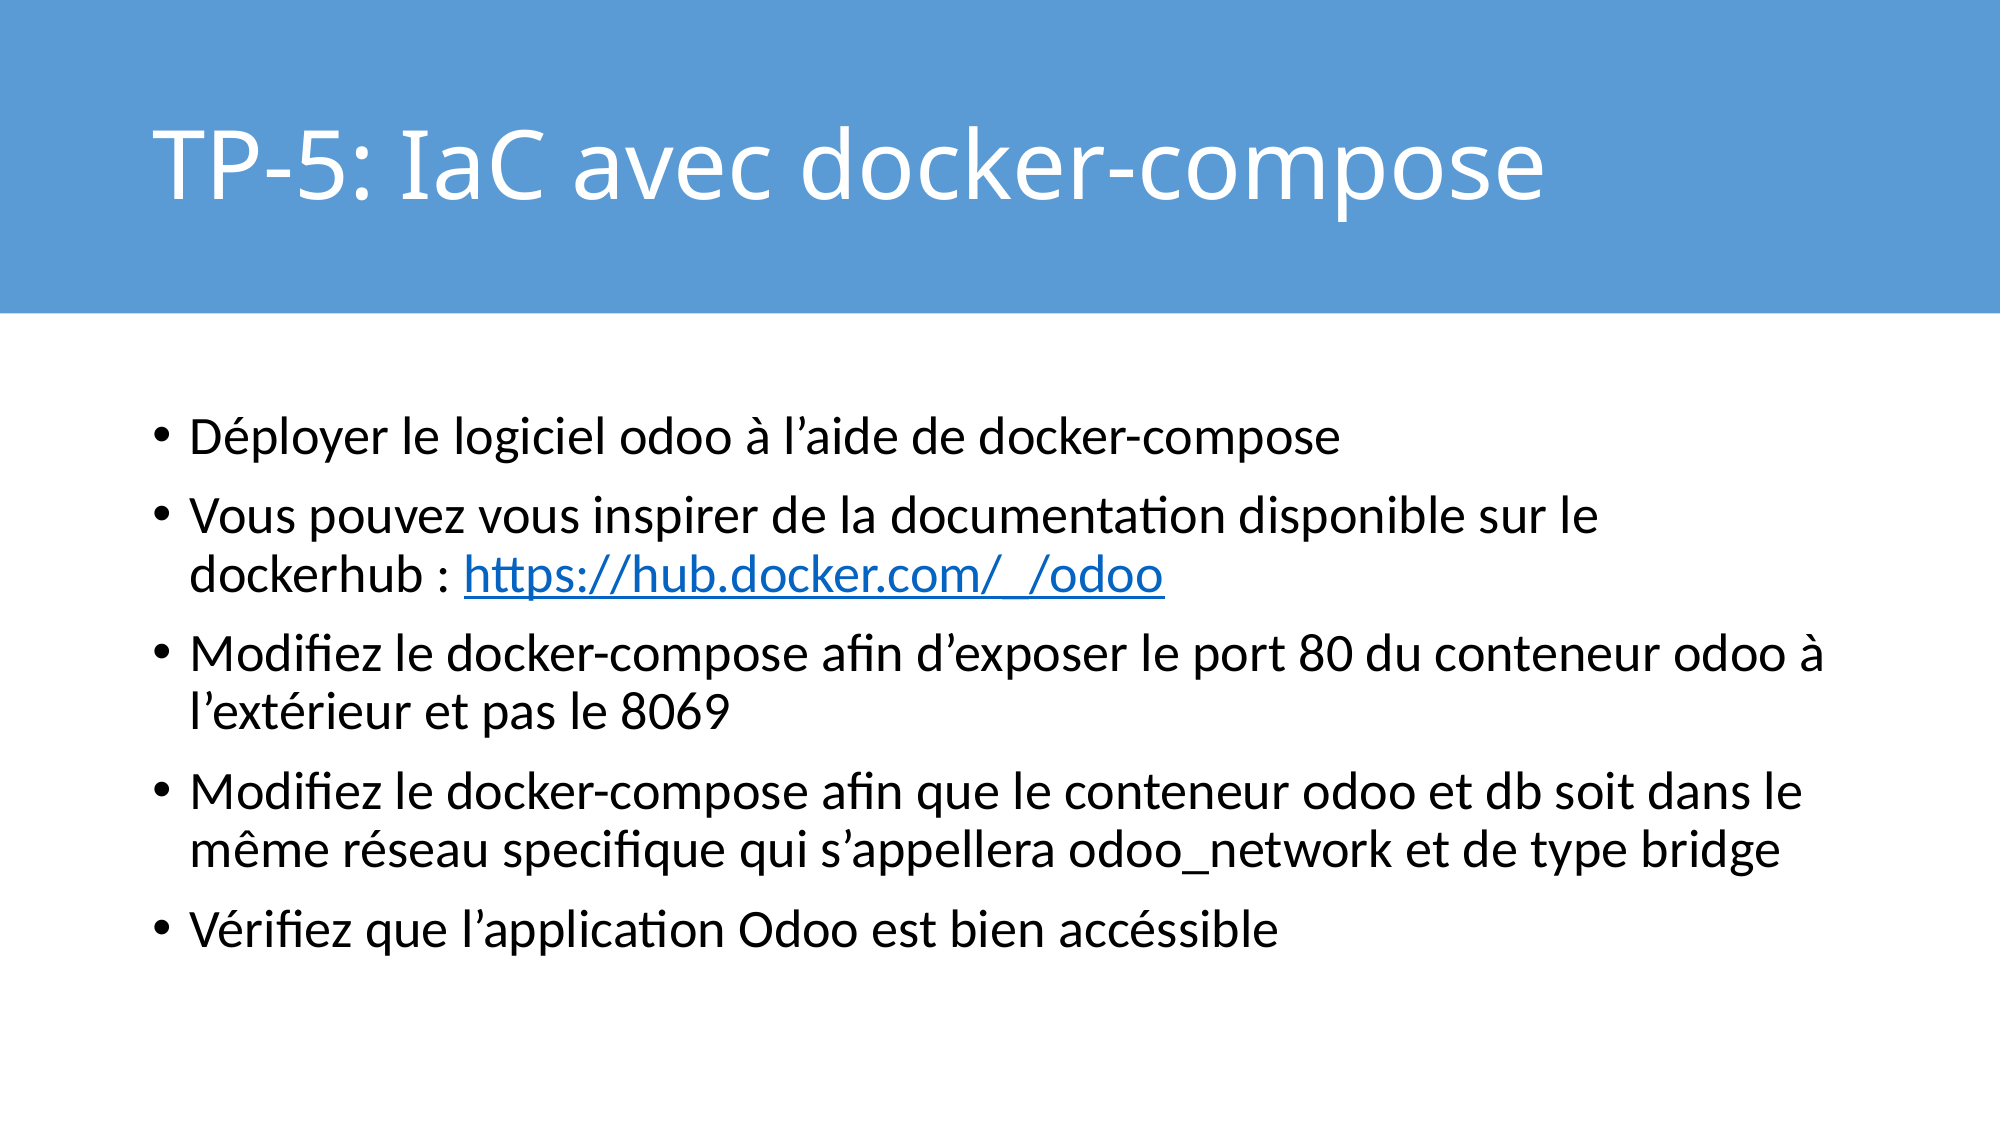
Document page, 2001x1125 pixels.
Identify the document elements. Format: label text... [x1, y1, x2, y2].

list Déployer le logiciel odoo à l’aide de docker-compose Vous pouvez vous inspirer de la documentation disponible sur le dockerhub : https://hub.docker.com/_/odoo Modifiez le docker-compose afin d’exposer le port 80 du conteneur odoo à l’extérieur et pas le 8069 Modifiez le docker-compose afin que le conteneur odoo et db soit dans le même réseau specifique qui s’appellera odoo_network et de type bridge Vérifiez que l’application Odoo est bien accéssible [137, 399, 1863, 1014]
title TP-5: IaC avec docker-compose [137, 59, 1863, 278]
text_box [0, 0, 2000, 314]
